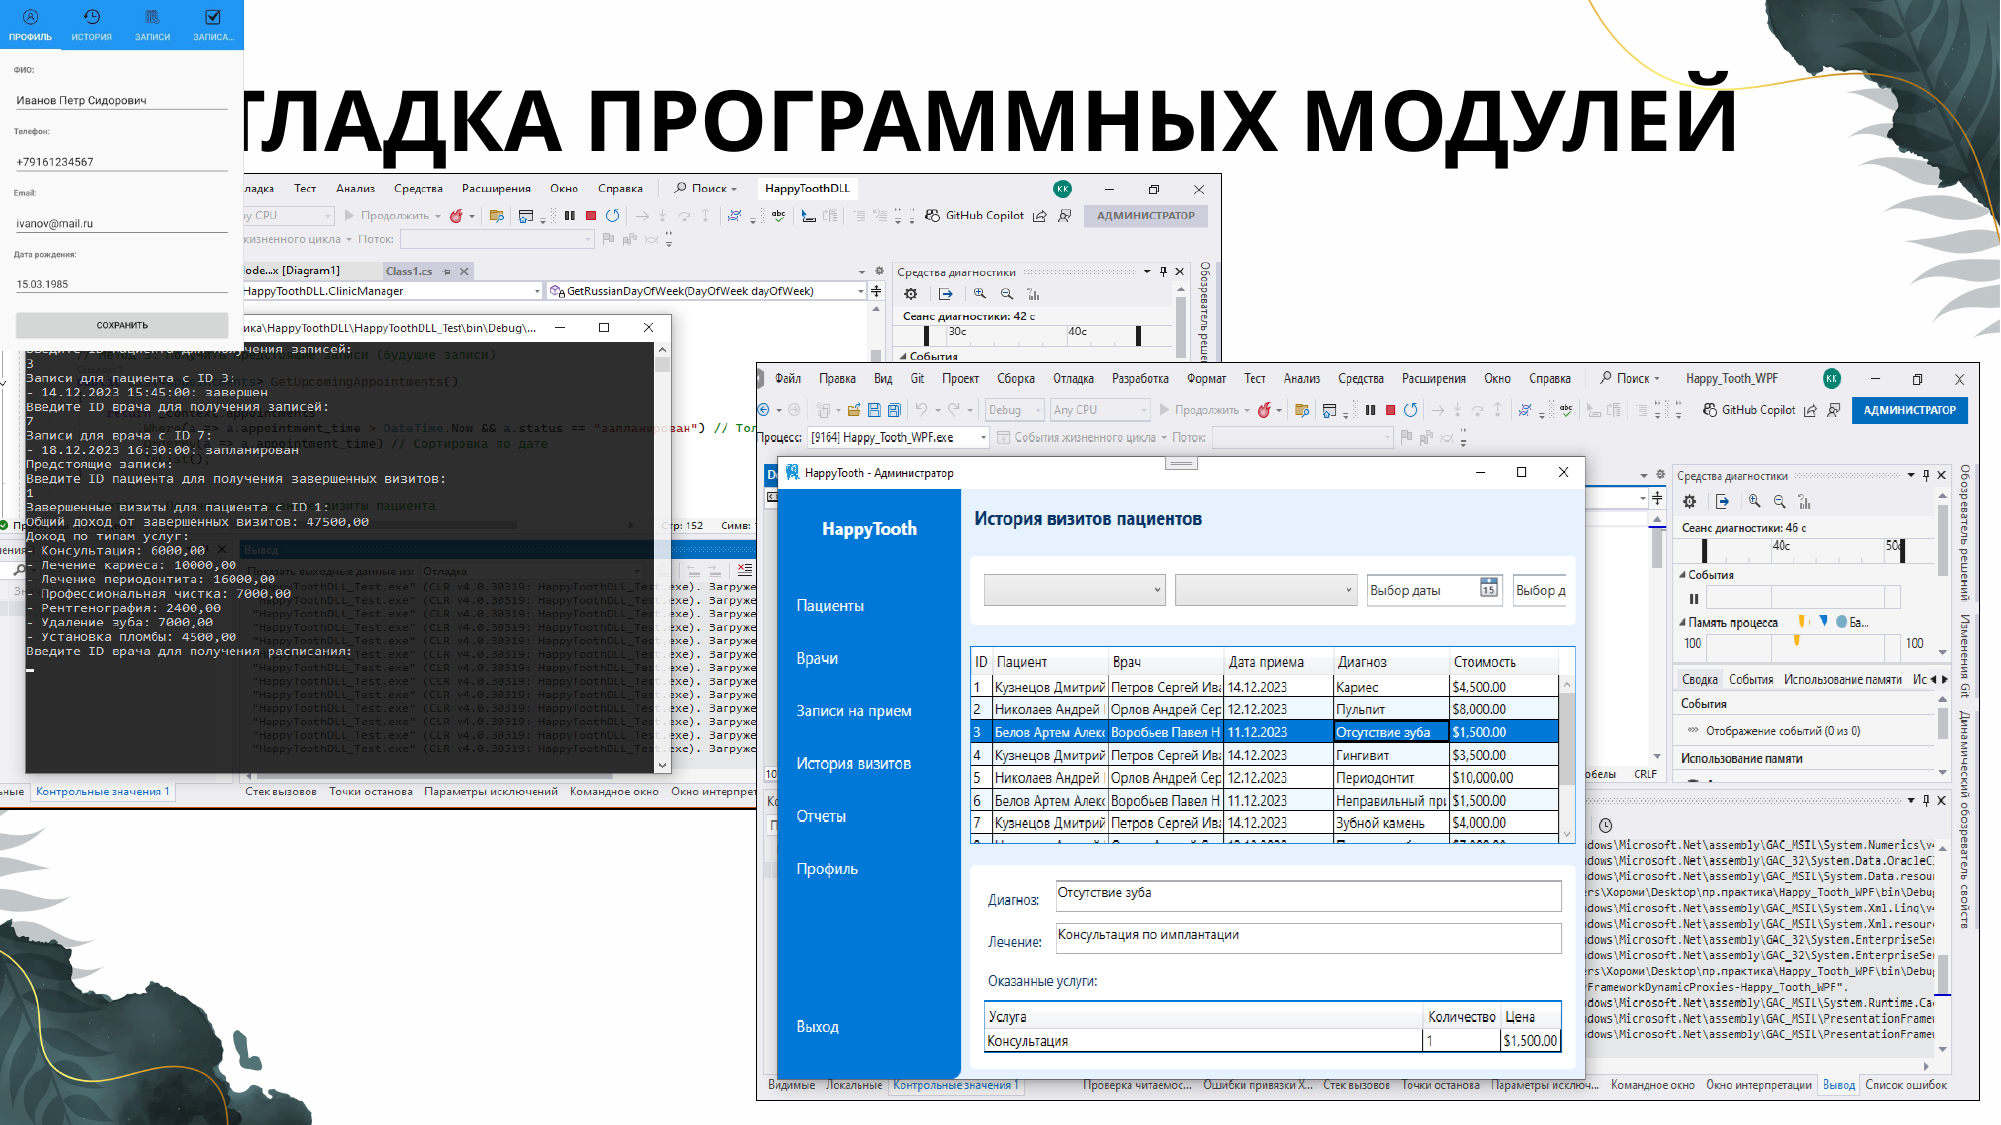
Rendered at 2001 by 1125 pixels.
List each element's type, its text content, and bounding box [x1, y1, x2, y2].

picture [0, 0, 2000, 1125]
title ОТЛАДКА ПРОГРАММНЫХ МОДУЛЕЙ [244, 59, 1863, 188]
